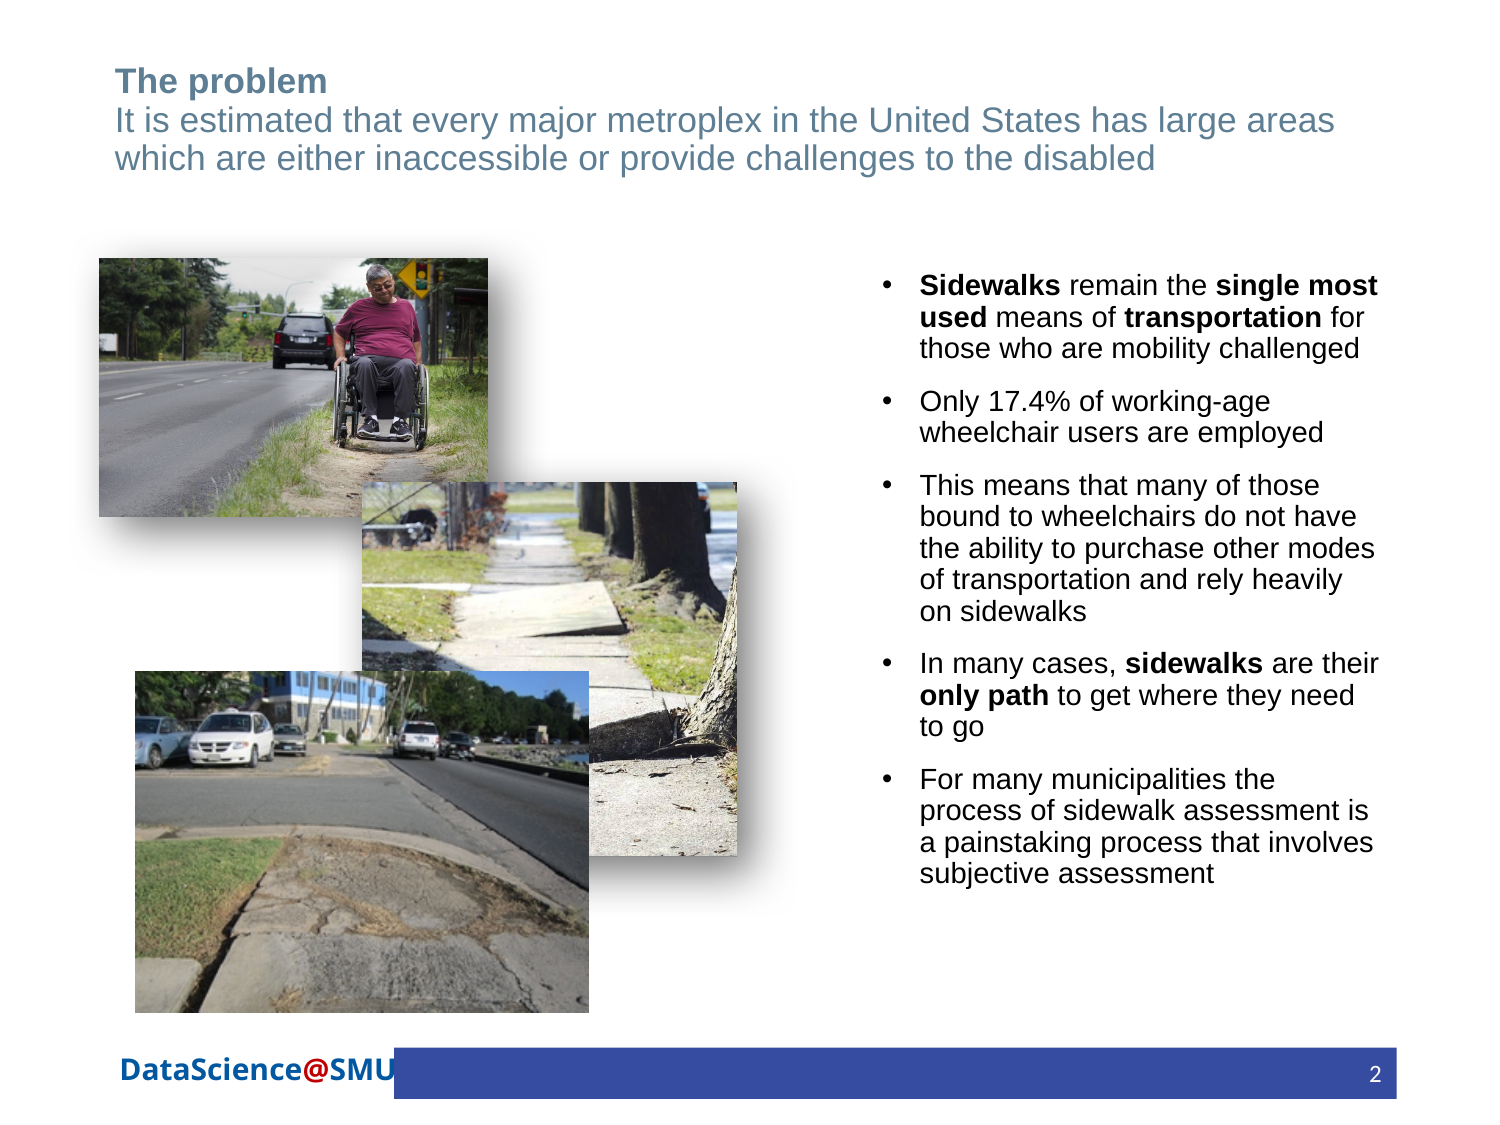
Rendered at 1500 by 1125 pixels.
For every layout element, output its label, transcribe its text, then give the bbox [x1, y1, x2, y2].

slide_number 2 [1059, 1042, 1397, 1103]
title The problem It is estimated that every major metroplex in the United States has large areas which are either inaccessible or provide challenges to the disabled [99, 53, 1397, 186]
list Sidewalks remain the single most used means of transportation for those who are mobility challenged Only 17.4% of working-age wheelchair users are employed This means that many of those bound to wheelchairs do not have the ability to purchase other modes of transportation and rely heavily on sidewalks In many cases, sidewalks are their only path to get where they need to go For many municipalities the process of sidewalk assessment is a painstaking process that involves subjective assessment [866, 263, 1397, 1013]
picture [99, 258, 737, 1013]
